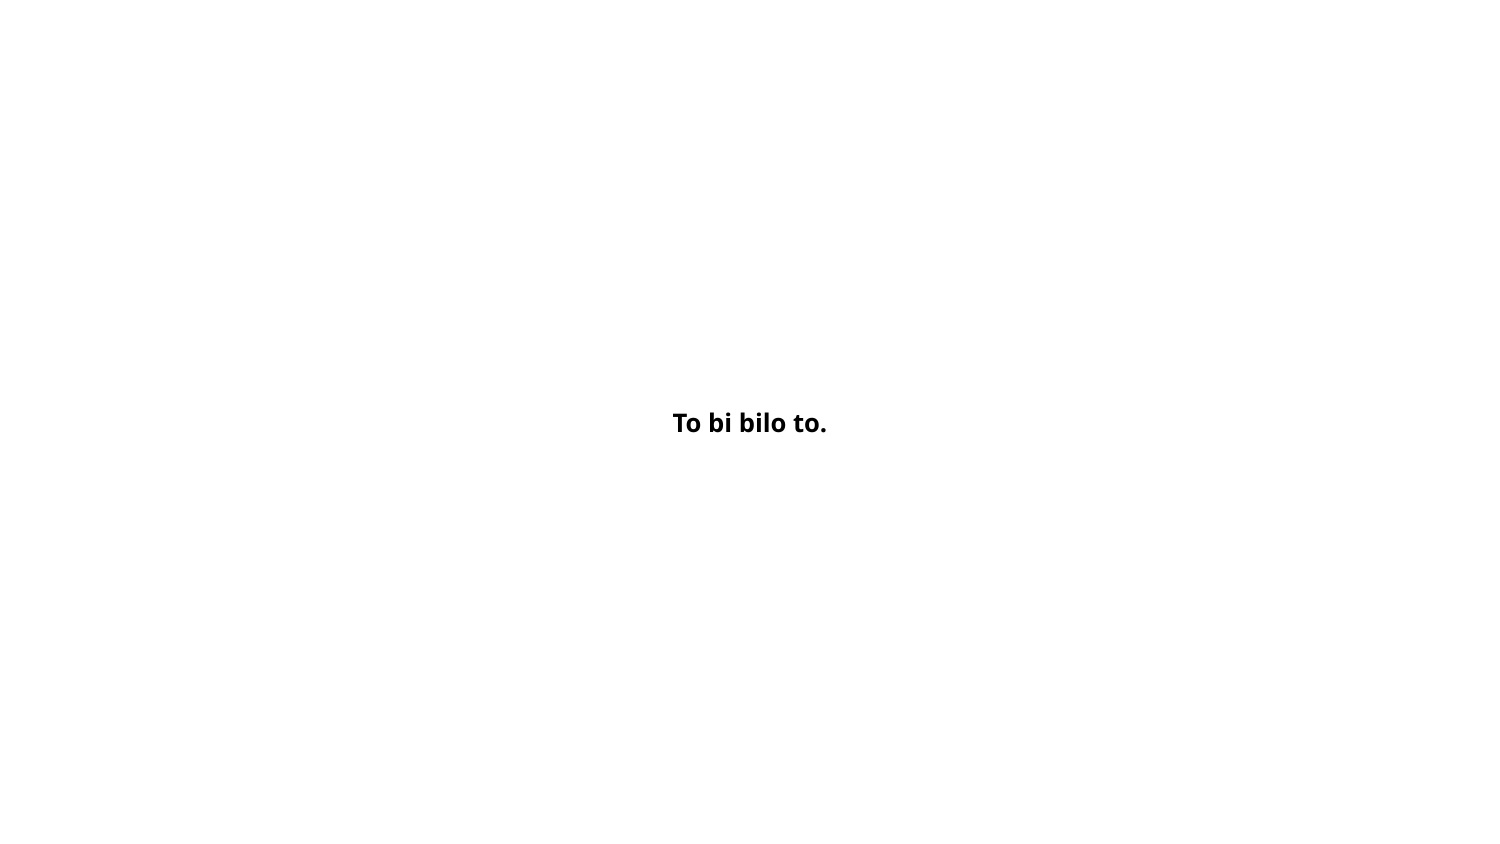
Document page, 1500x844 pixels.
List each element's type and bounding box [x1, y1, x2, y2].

text_box [74, 186, 1425, 834]
